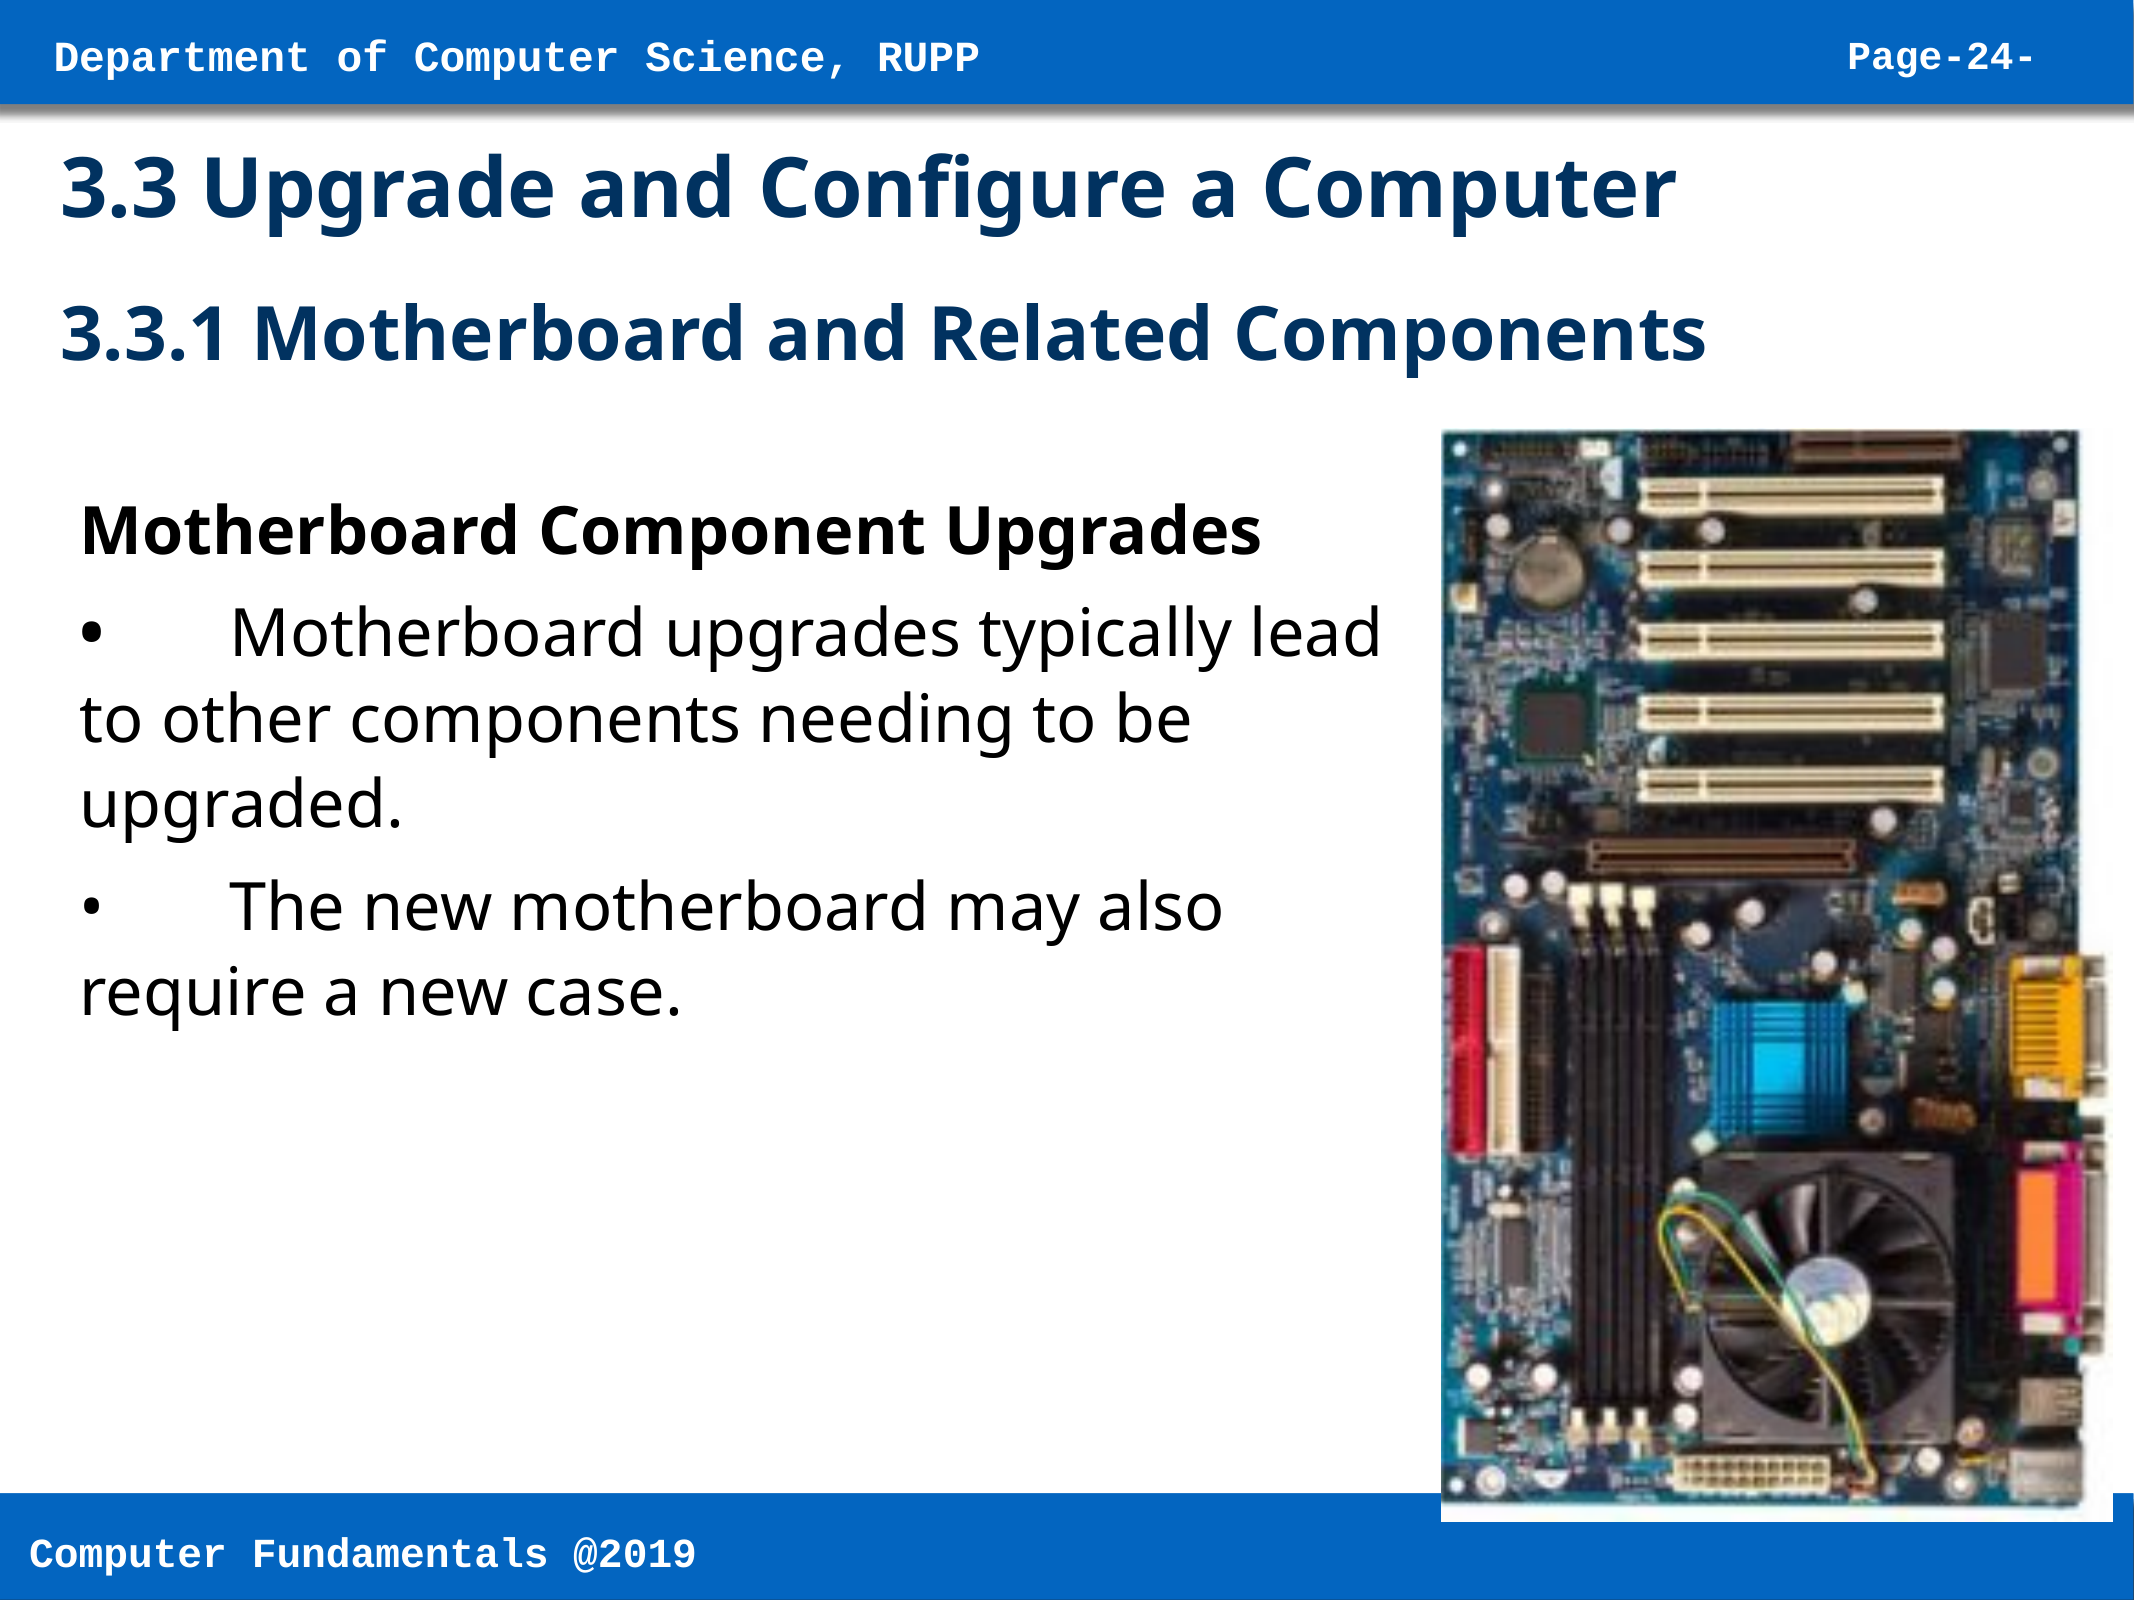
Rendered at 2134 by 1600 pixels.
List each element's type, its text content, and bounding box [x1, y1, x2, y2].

picture [1441, 428, 2113, 1523]
text_box Motherboard Component Upgrades • Motherboard upgrades typically lead to other components needing to be upgraded. • The new motherboard may also require a new case. [64, 475, 1429, 1037]
text_box 3.3.1 Motherboard and Related Components [51, 232, 2101, 429]
text_box 3.3 Upgrade and Configure a Computer [51, 118, 2007, 232]
